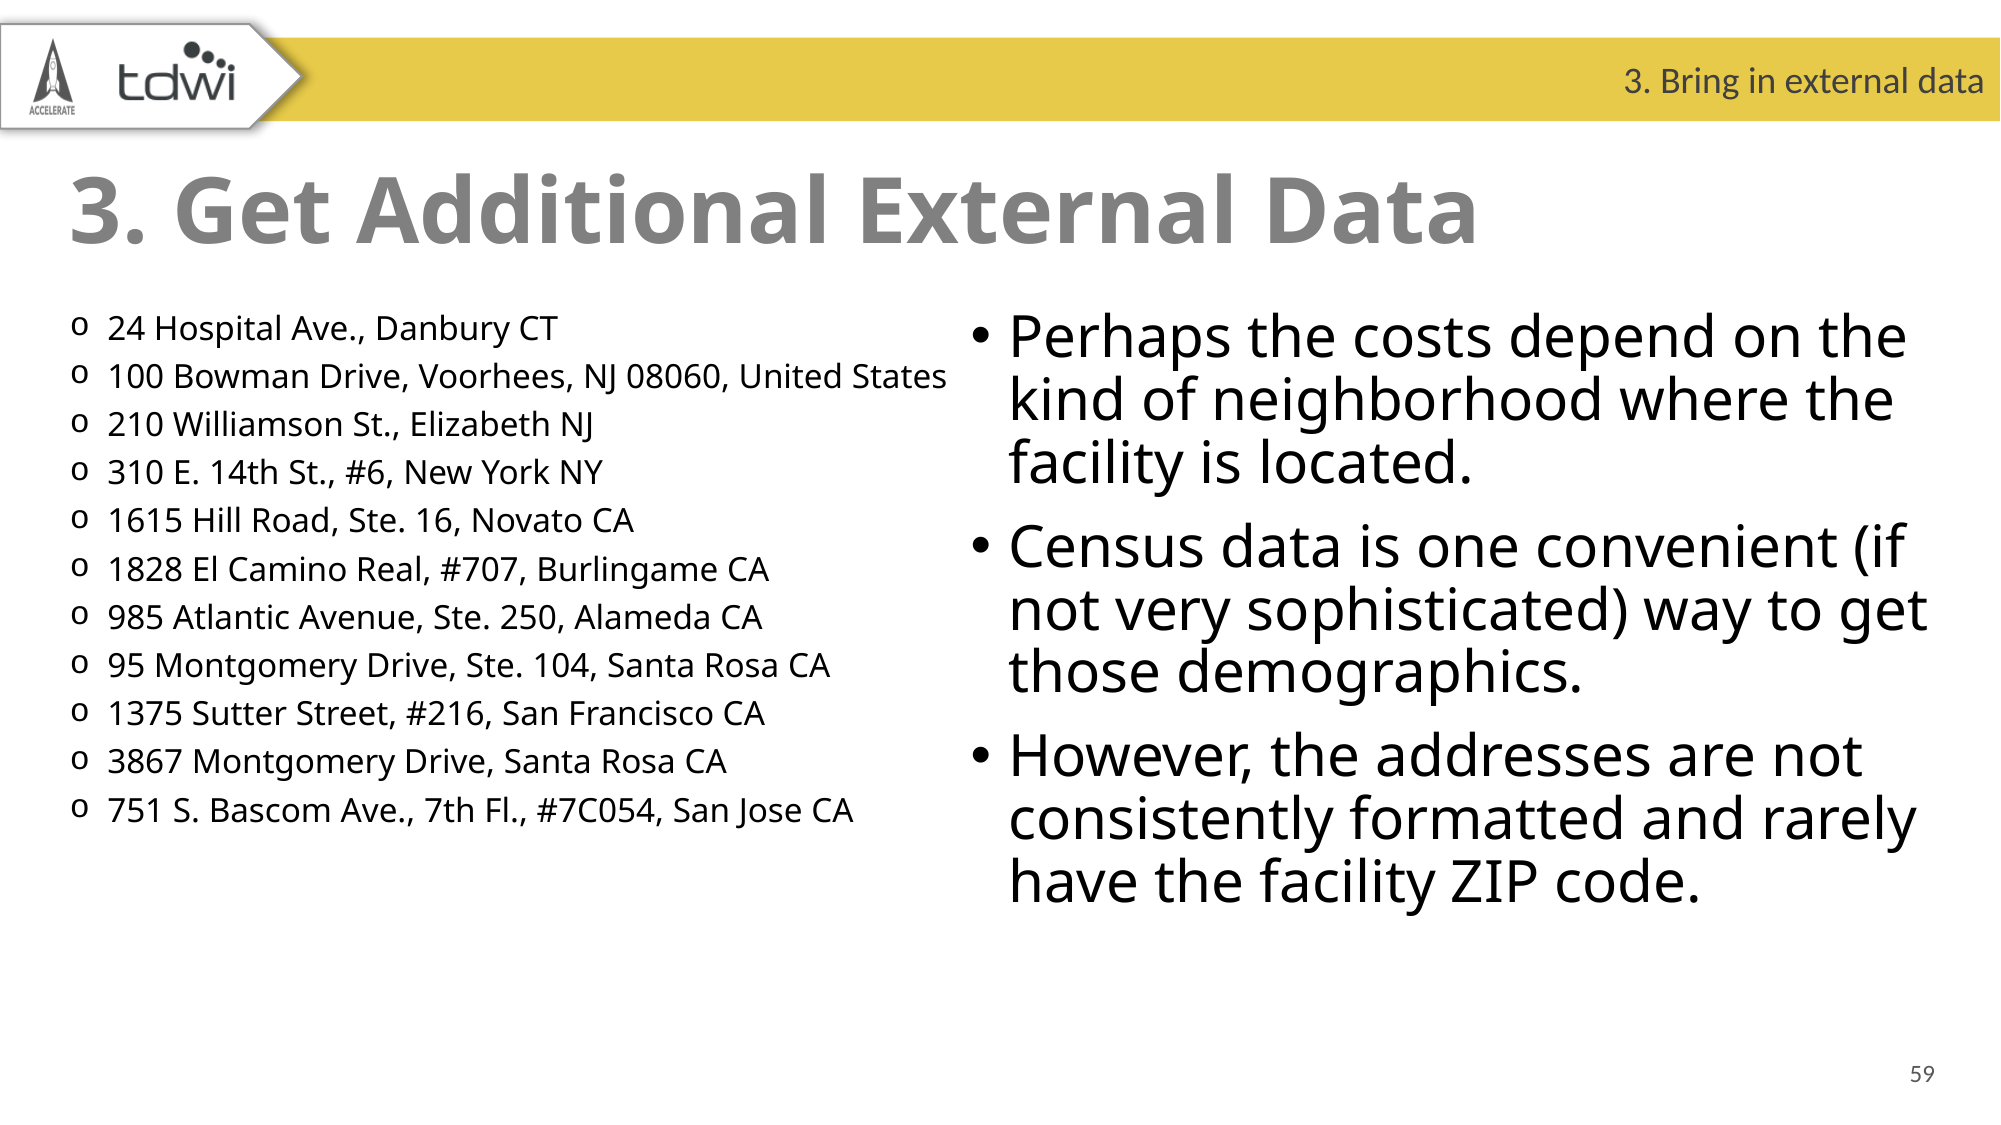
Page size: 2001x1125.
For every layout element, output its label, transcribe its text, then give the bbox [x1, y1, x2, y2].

title 3. Get Additional External Data [54, 150, 1950, 278]
list Perhaps the costs depend on the kind of neighborhood where the facility is located. Census data is one convenient (if not very sophisticated) way to get those demographics. However, the addresses are not consistently formatted and rarely have the facility ZIP code. [955, 299, 1950, 1014]
text_box 3. Bring in external data [1279, 48, 2000, 109]
picture [115, 35, 239, 108]
slide_number 59 [1500, 1042, 1950, 1103]
list 24 Hospital Ave., Danbury CT 100 Bowman Drive, Voorhees, NJ 08060, United States 210 Williamson St., Elizabeth NJ 310 E. 14th St., #6, New York NY 1615 Hill Road, Ste. 16, Novato CA 1828 El Camino Real, #707, Burlingame CA 985 Atlantic Avenue, Ste. 250, Alameda CA 95 Montgomery Drive, Ste. 104, Santa Rosa CA 1375 Sutter Street, #216, San Francisco CA 3867 Montgomery Drive, Santa Rosa CA 751 S. Bascom Ave., 7th Fl., #7C054, San Jose CA [54, 299, 955, 1014]
